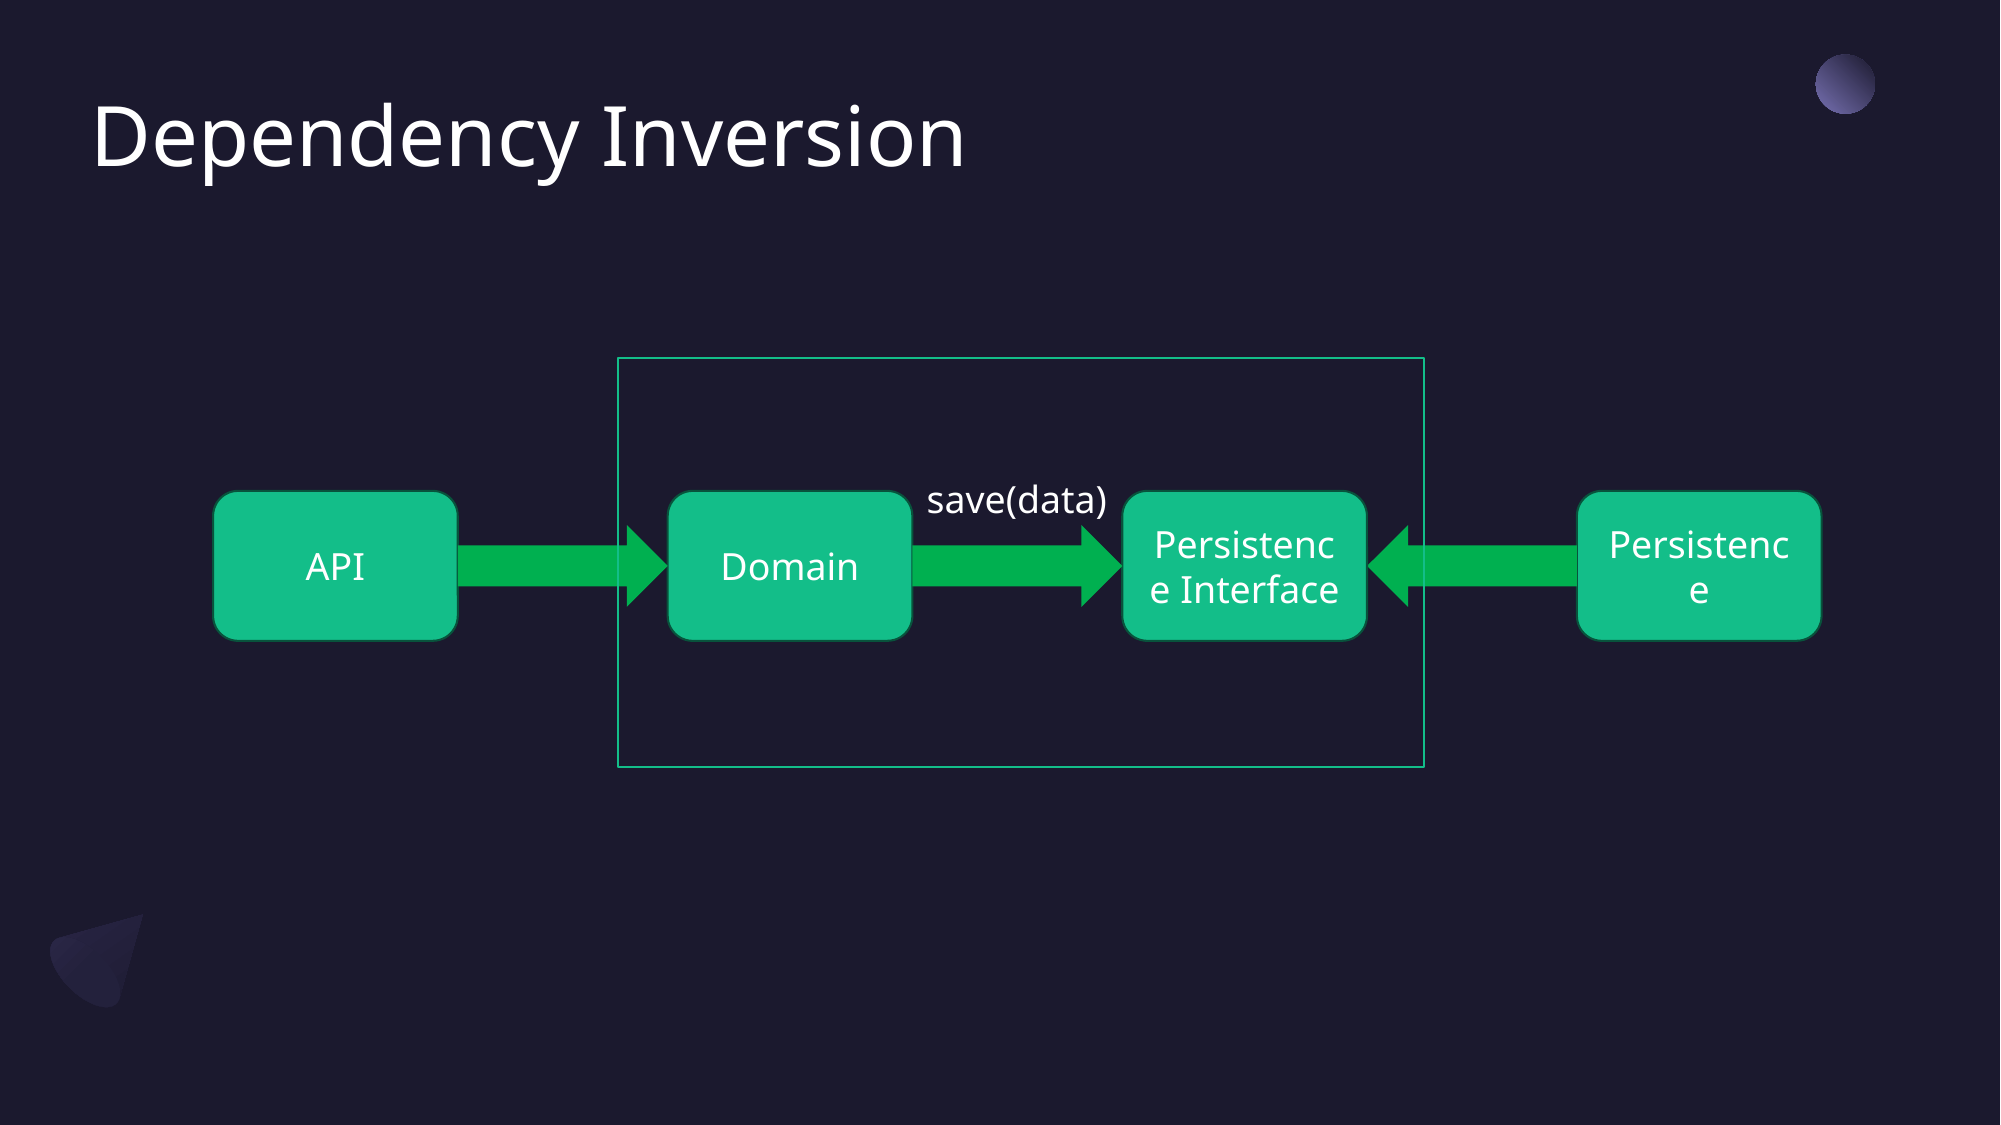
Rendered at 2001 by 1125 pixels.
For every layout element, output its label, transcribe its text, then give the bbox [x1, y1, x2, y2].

text_box Persistence [1575, 489, 1823, 642]
text_box [617, 357, 1424, 768]
title Dependency Inversion [90, 83, 1910, 302]
text_box API [212, 489, 459, 642]
text_box [1424, 544, 1578, 588]
text_box save(data) [911, 469, 1122, 529]
text_box [456, 544, 617, 588]
